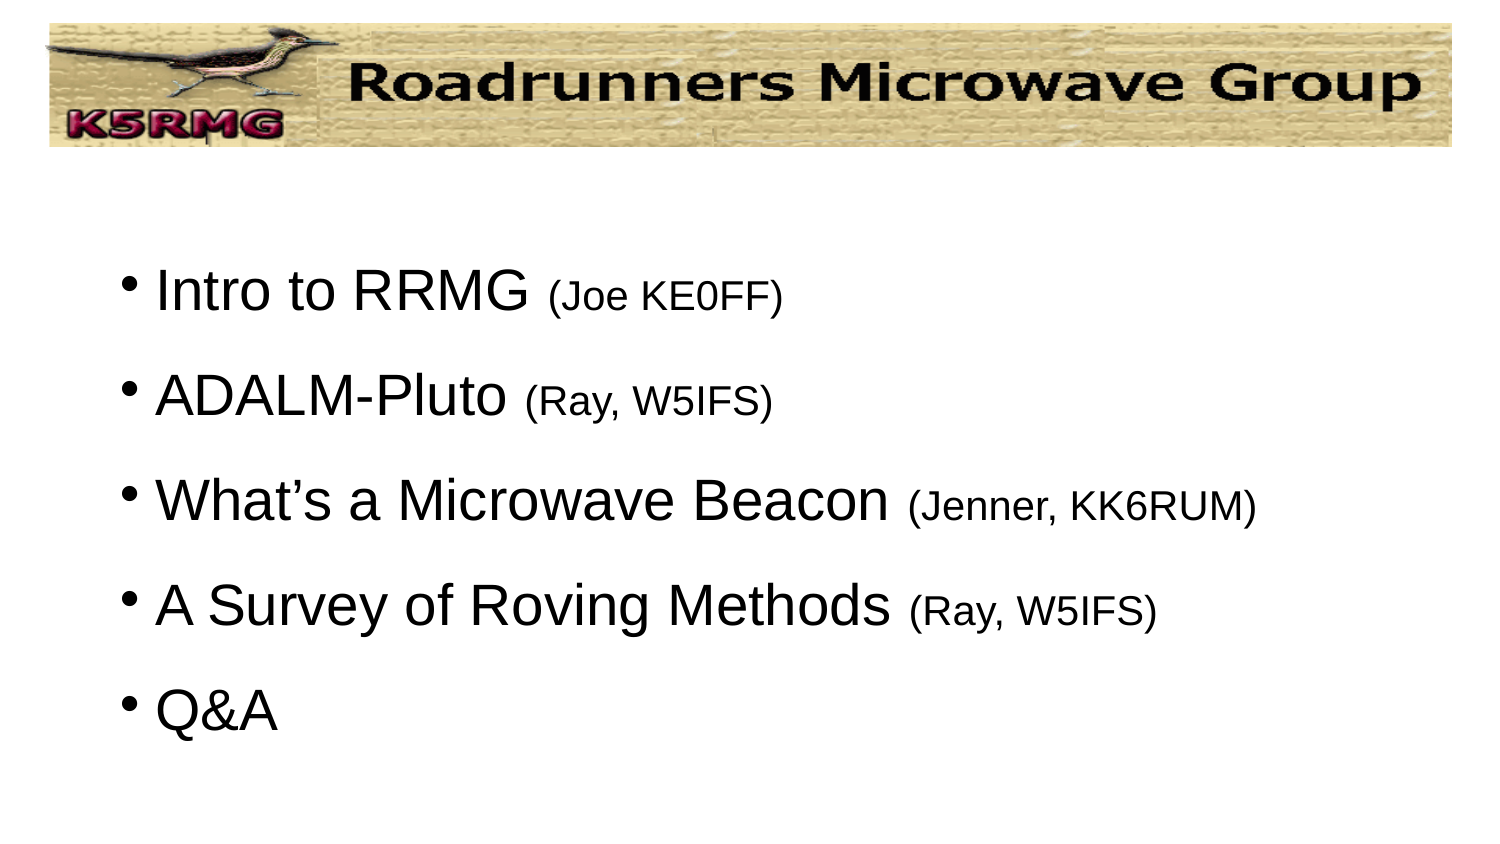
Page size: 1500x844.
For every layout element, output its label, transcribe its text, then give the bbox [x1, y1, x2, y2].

text_box Intro to RRMG (Joe KE0FF) ADALM-Pluto (Ray, W5IFS) What’s a Microwave Beacon (Jenner, KK6RUM) A Survey of Roving Methods (Ray, W5IFS) Q&A [105, 210, 1395, 735]
picture [44, 22, 1452, 147]
